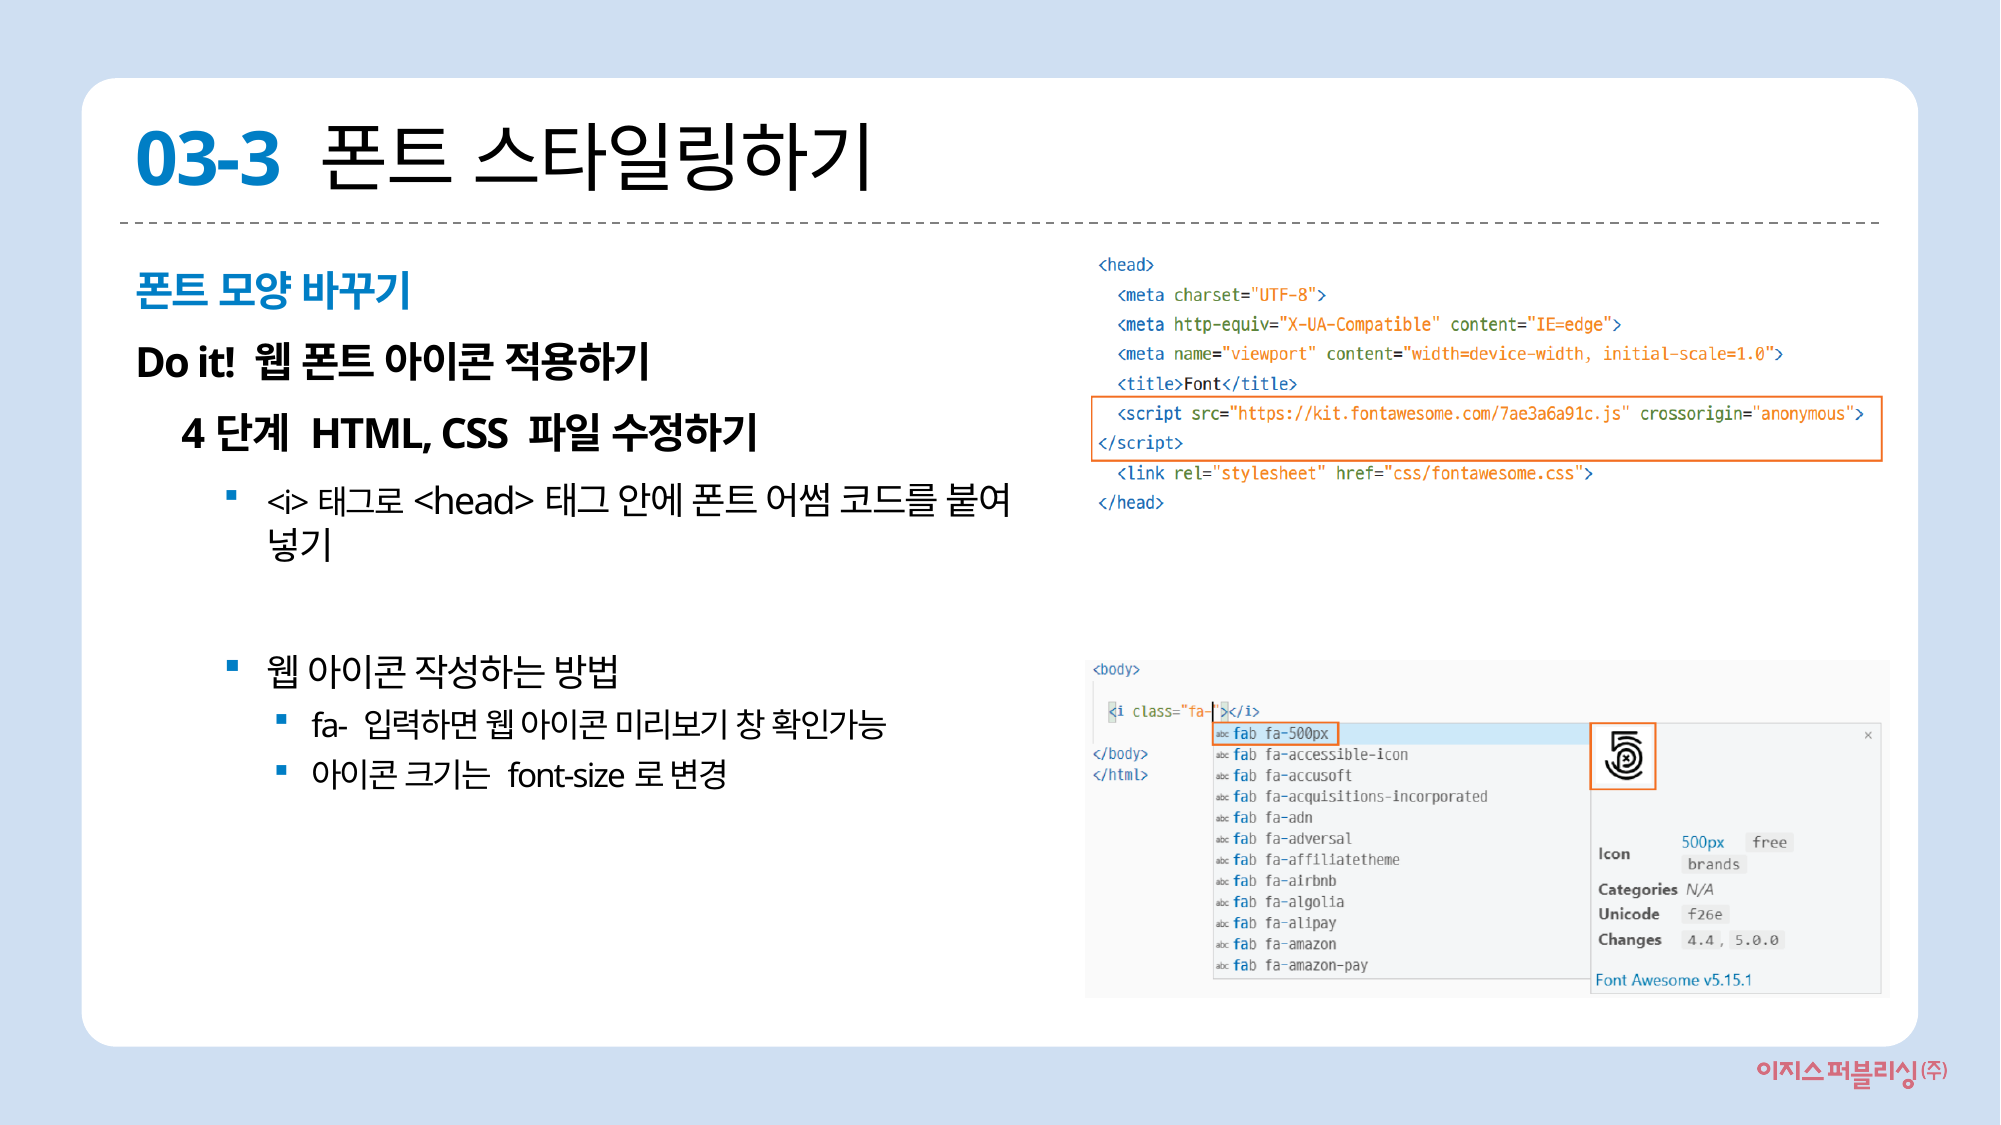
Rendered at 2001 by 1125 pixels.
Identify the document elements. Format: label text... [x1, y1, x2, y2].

picture [1091, 250, 1890, 514]
picture [1081, 656, 1890, 998]
list 폰트 모양 바꾸기 Do it! 웹 폰트 아이콘 적용하기 4단계 HTML, CSS 파일 수정하기 <i>태그로<head>태그 안에 폰트 어썸 코드를 붙여 넣기 웹 아이콘 작성하는 방법 fa- 입력하면 웹 아이콘 미리보기 창 확인가능 아이콘 크기는 font-size로 변경 [120, 257, 1049, 1009]
title 03-3 폰트 스타일링하기 [120, 109, 1880, 209]
